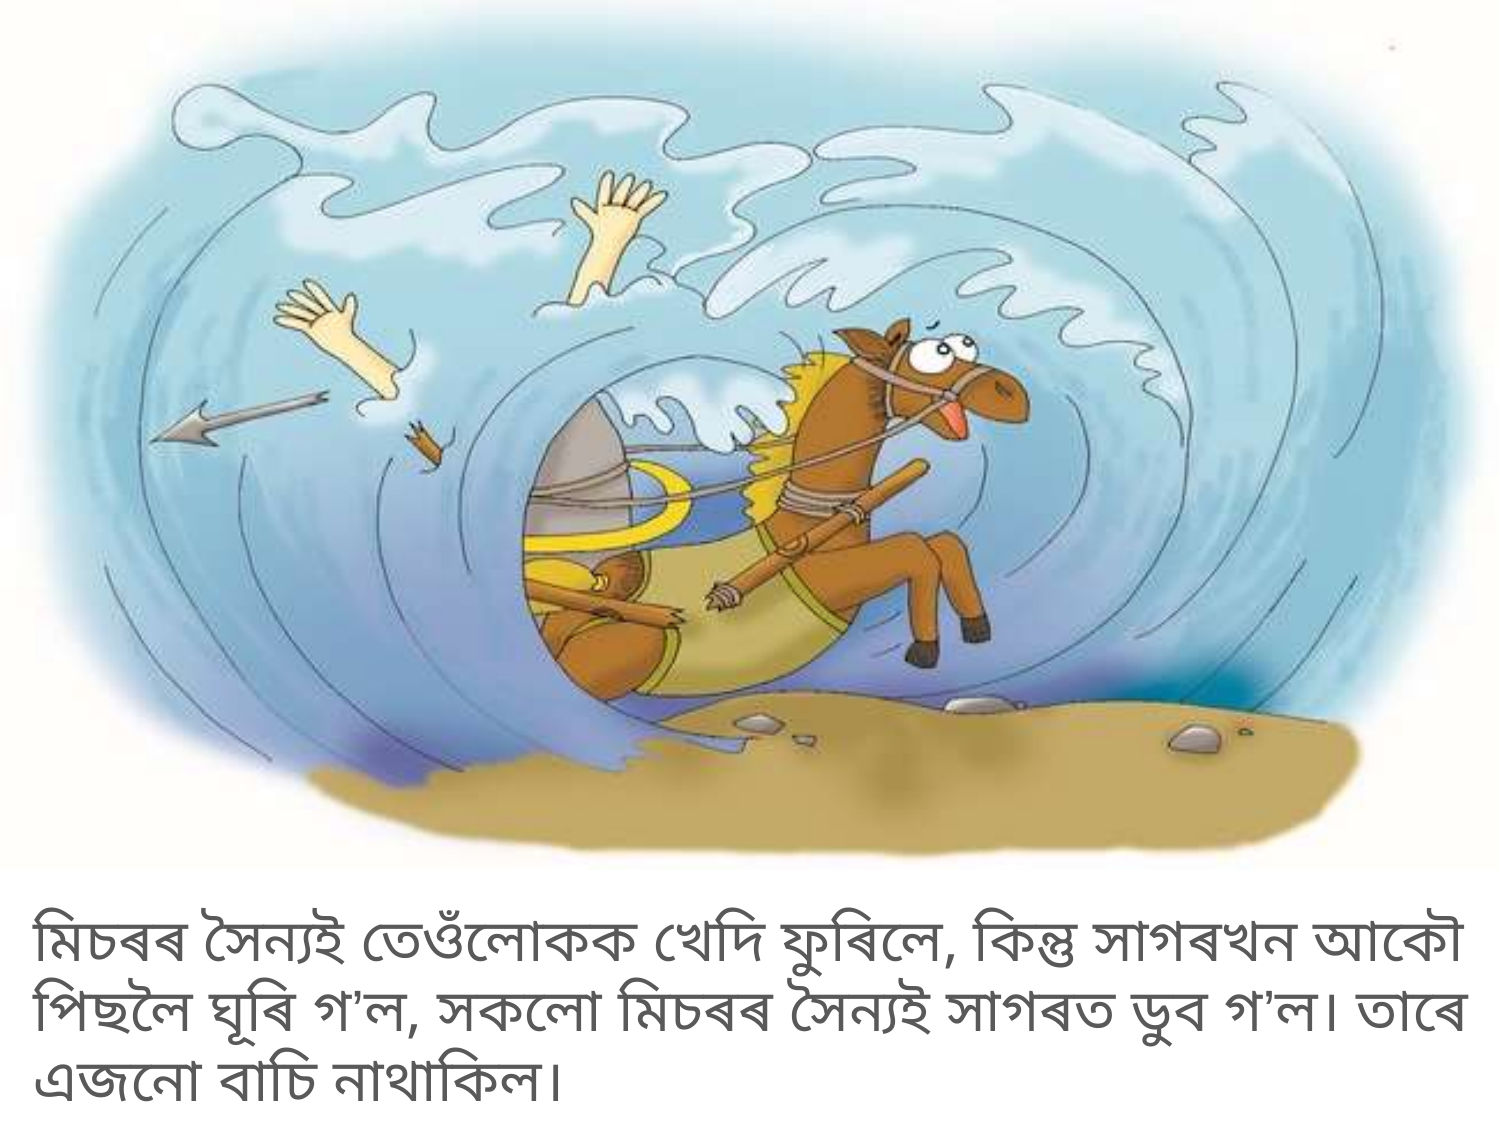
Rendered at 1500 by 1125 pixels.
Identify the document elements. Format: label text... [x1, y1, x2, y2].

text_box মিচৰৰ সৈন্যই তেওঁলোকক খেদি ফুৰিলে, কিন্তু সাগৰখন আকৌ পিছলৈ ঘূৰি গ’ল, সকলো মিচৰৰ সৈন্যই সাগৰত ডুব গ’ল। তাৰে এজনো বাচি নাথাকিল। [18, 895, 1500, 1121]
picture [0, 0, 1500, 870]
